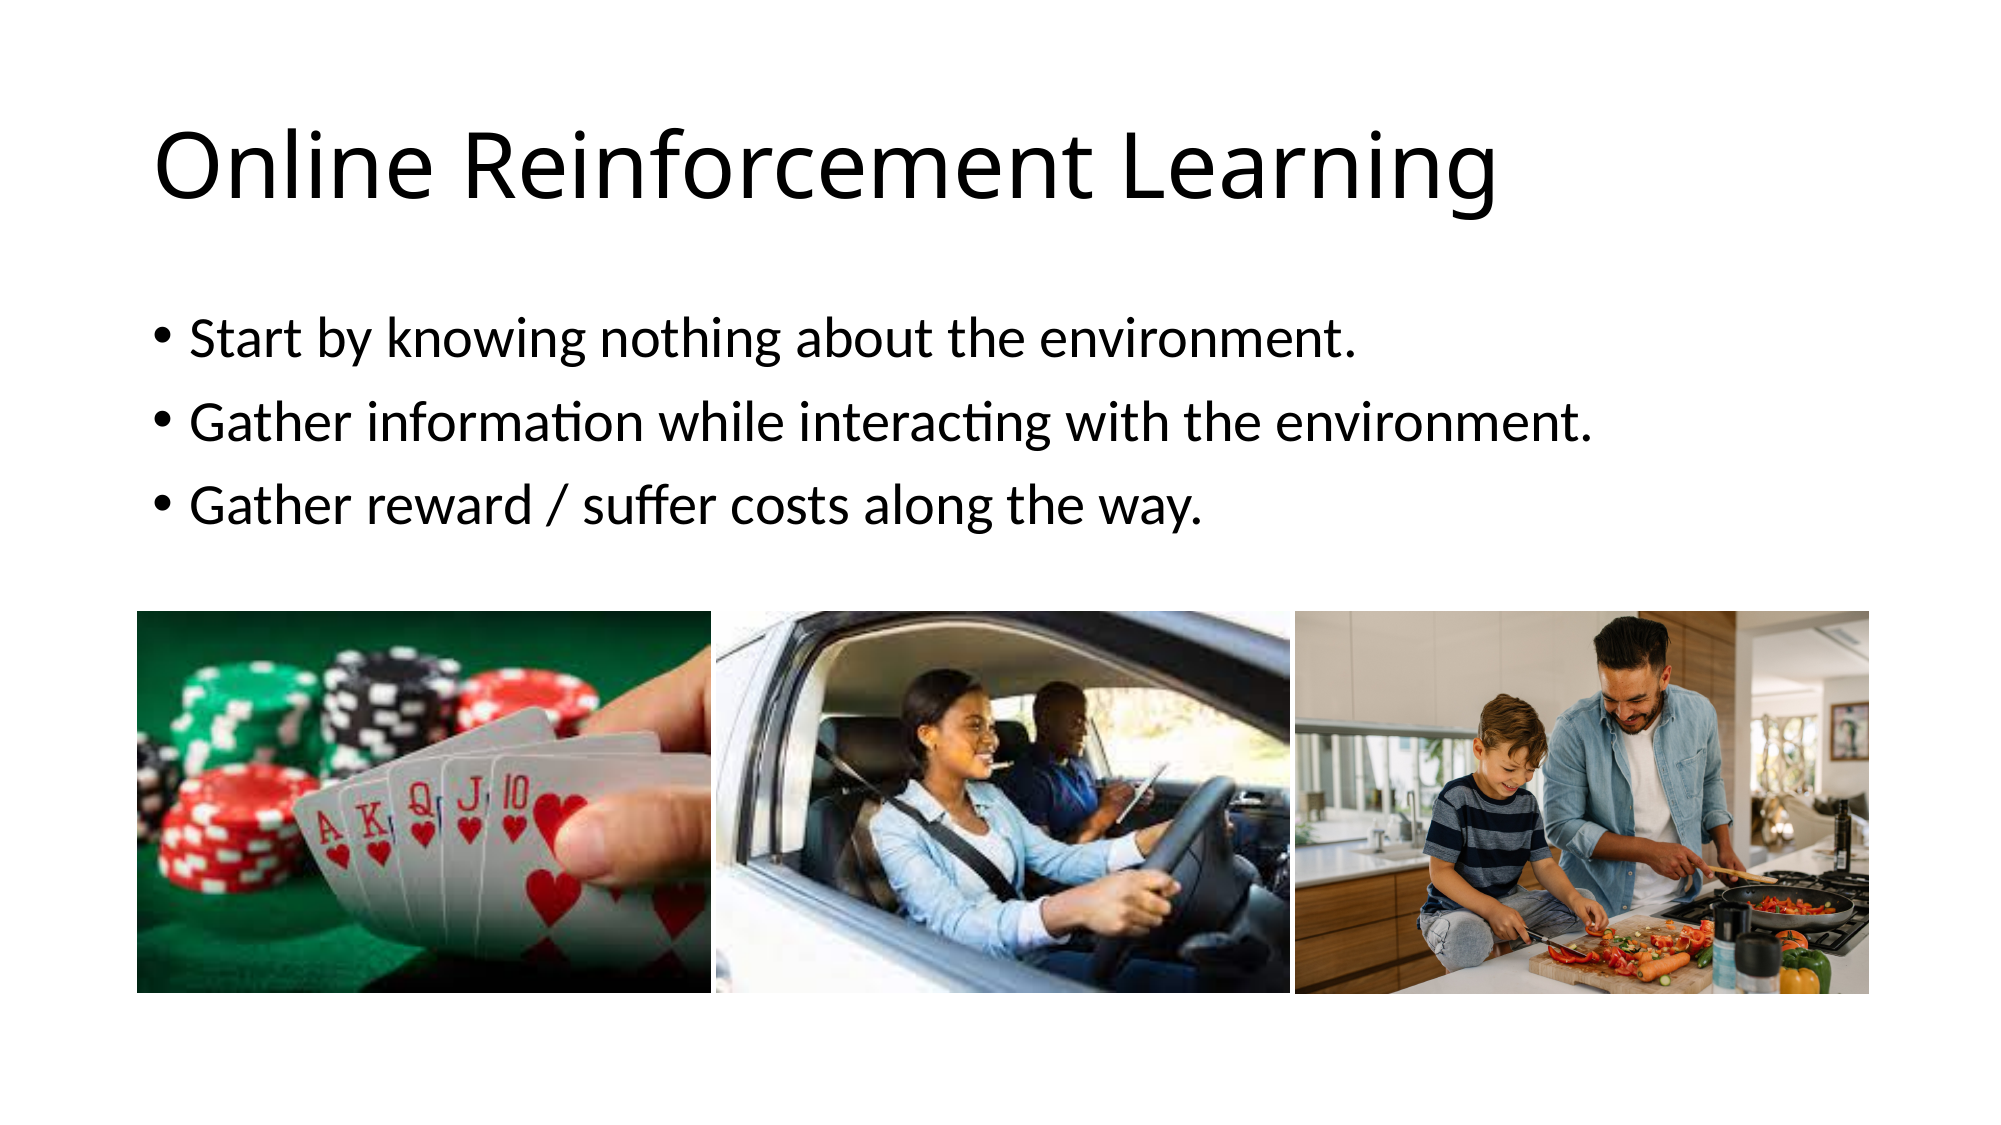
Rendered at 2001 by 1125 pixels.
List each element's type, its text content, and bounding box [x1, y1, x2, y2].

picture [1295, 611, 1869, 994]
list Start by knowing nothing about the environment. Gather information while interacting with the environment. Gather reward / suffer costs along the way. [137, 299, 1863, 1014]
picture [137, 611, 711, 993]
title Online Reinforcement Learning [137, 59, 1863, 278]
picture [716, 611, 1290, 993]
